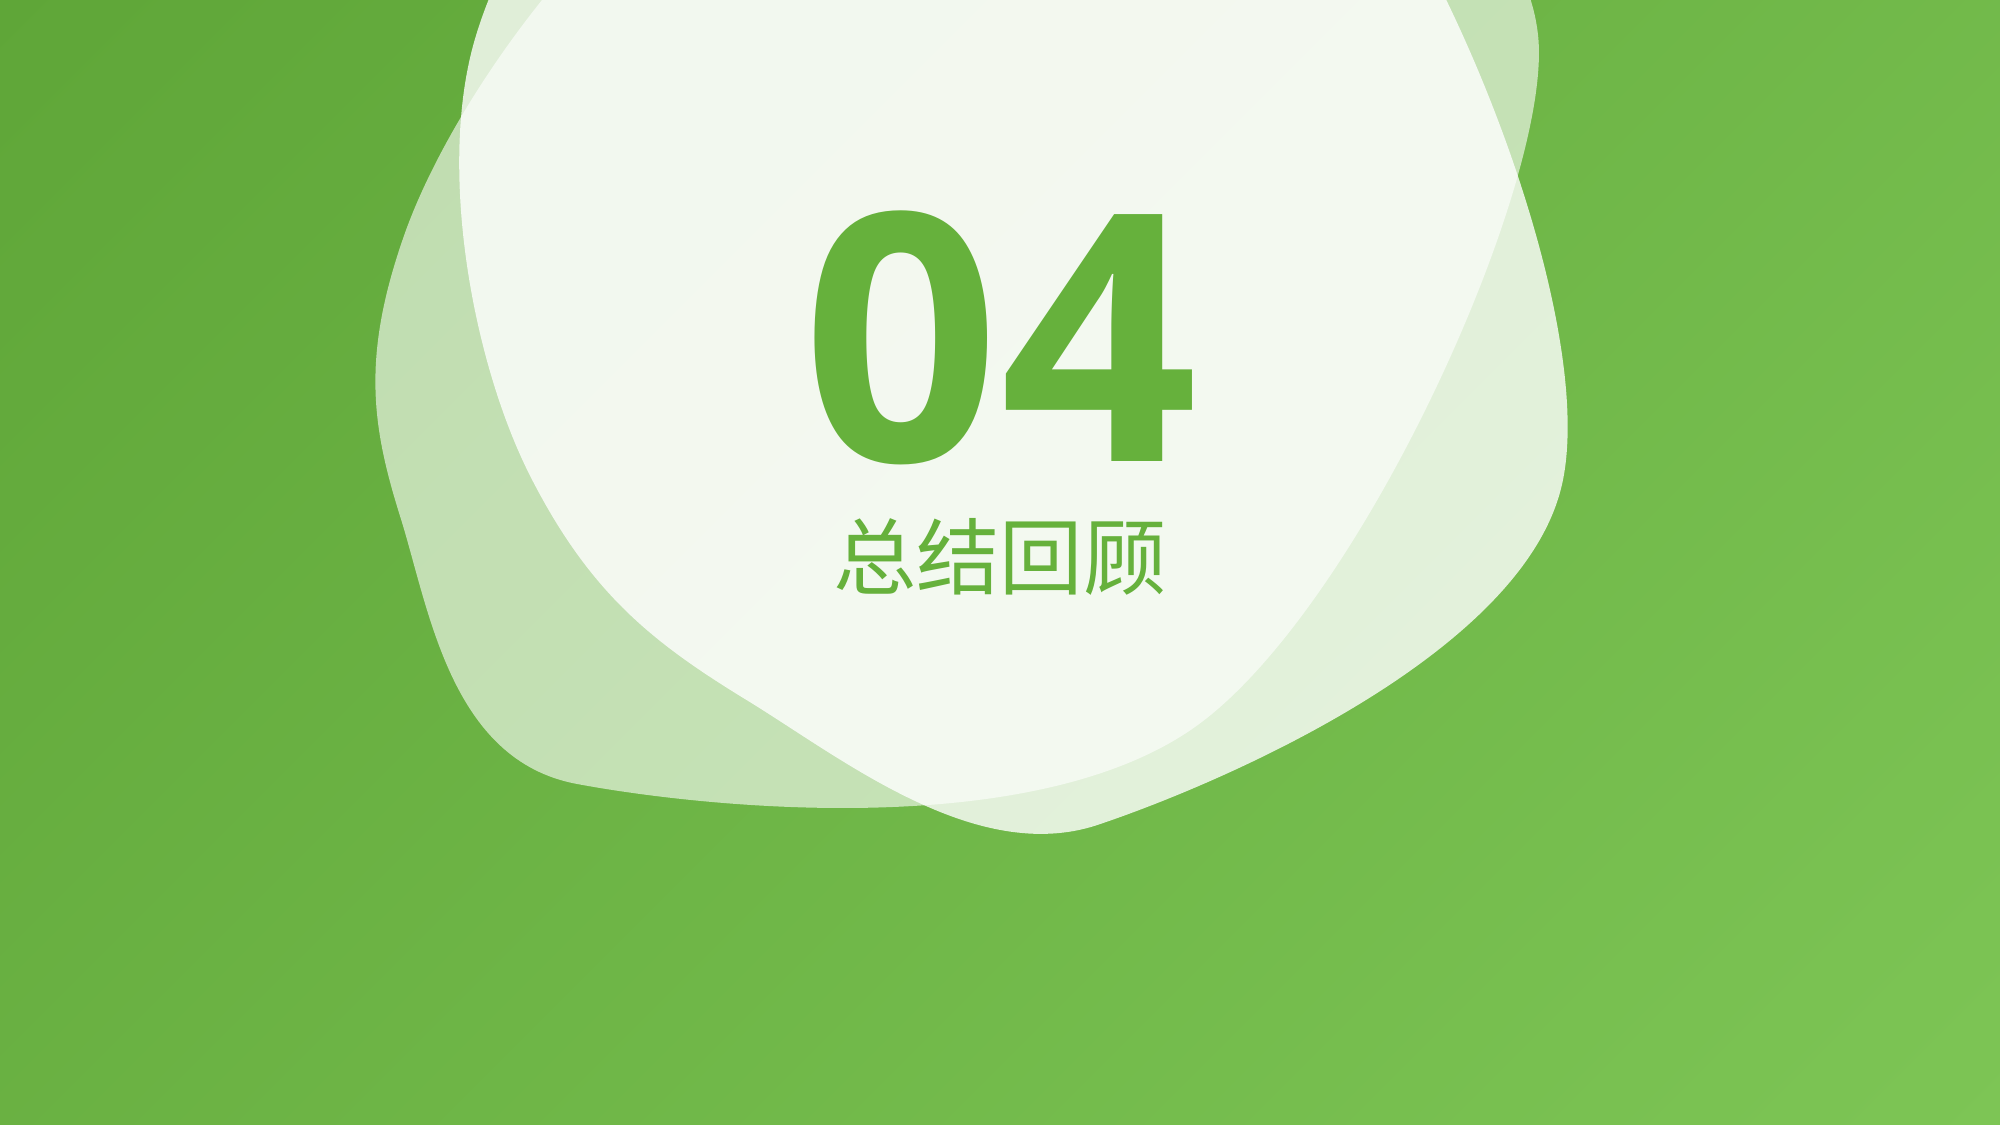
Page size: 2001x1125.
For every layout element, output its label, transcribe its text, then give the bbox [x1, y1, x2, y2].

list 04 [761, 108, 1239, 497]
list 总结回顾 [610, 497, 1389, 633]
